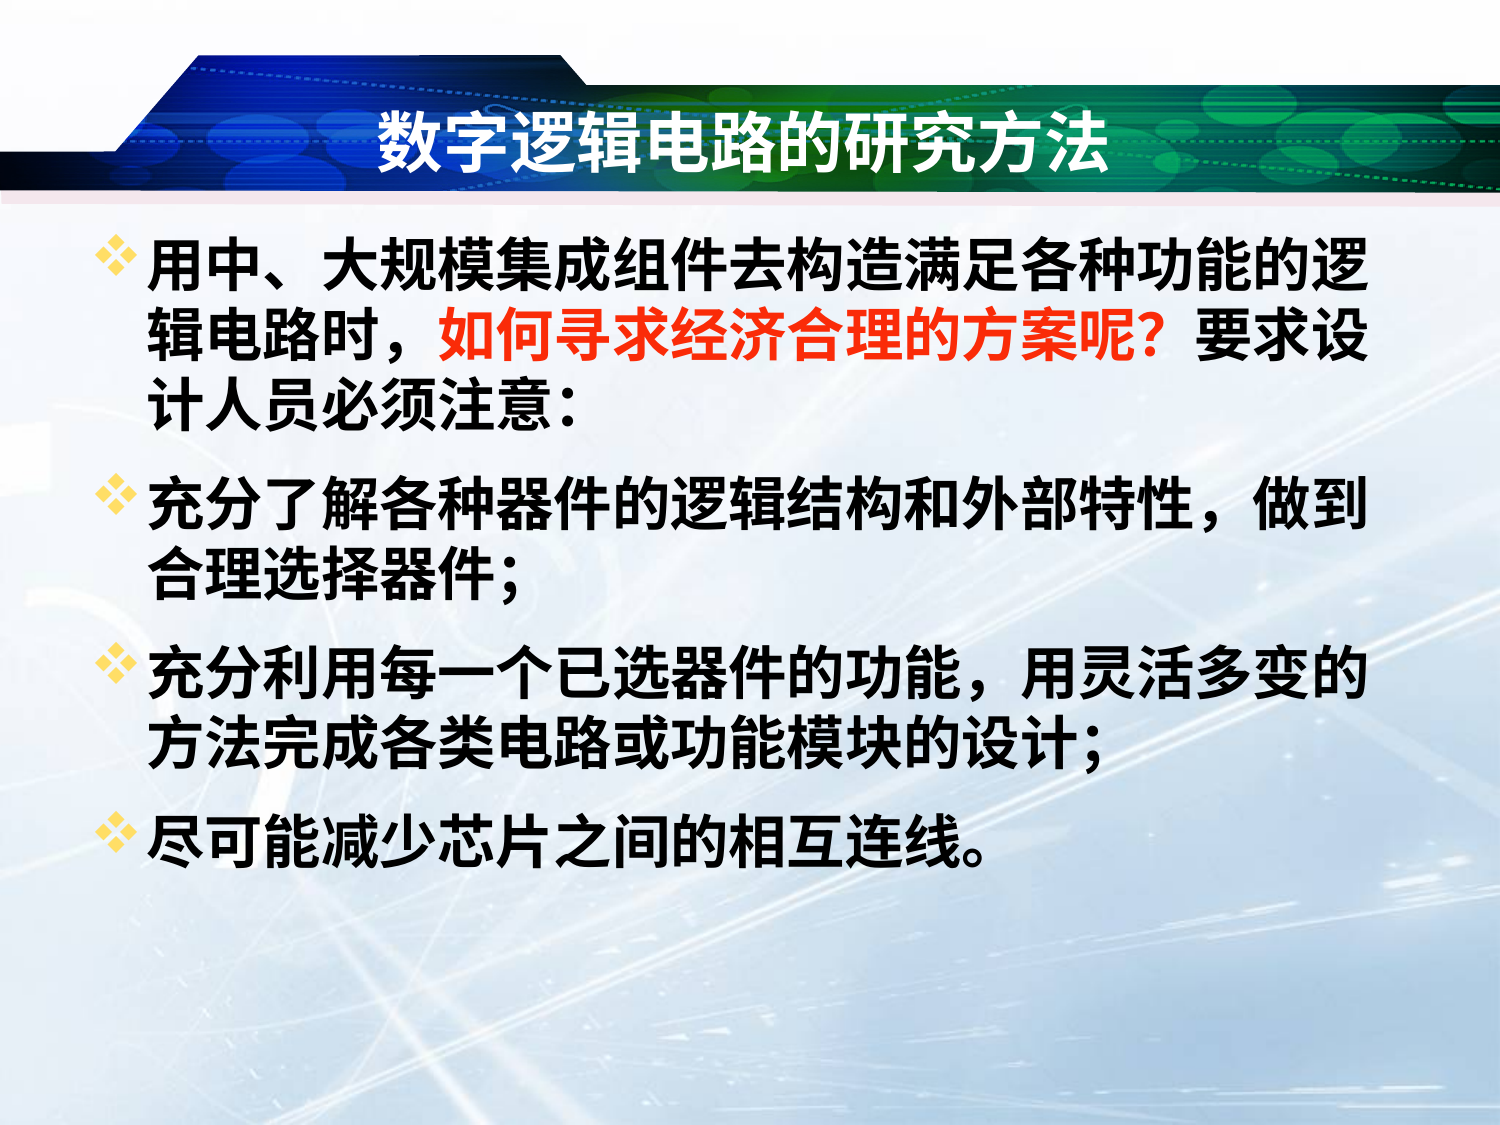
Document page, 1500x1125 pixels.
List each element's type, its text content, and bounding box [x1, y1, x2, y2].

picture [0, 0, 1500, 1125]
title 数字逻辑电路的研究方法 [99, 94, 1388, 188]
list 用中、大规模集成组件去构造满足各种功能的逻辑电路时，如何寻求经济合理的方案呢？要求设计人员必须注意： 充分了解各种器件的逻辑结构和外部特性，做到合理选择器件； 充分利用每一个已选器件的功能，用灵活多变的方法完成各类电路或功能模块的设计； 尽可能减少芯片之间的相互连线。 [74, 220, 1426, 1064]
